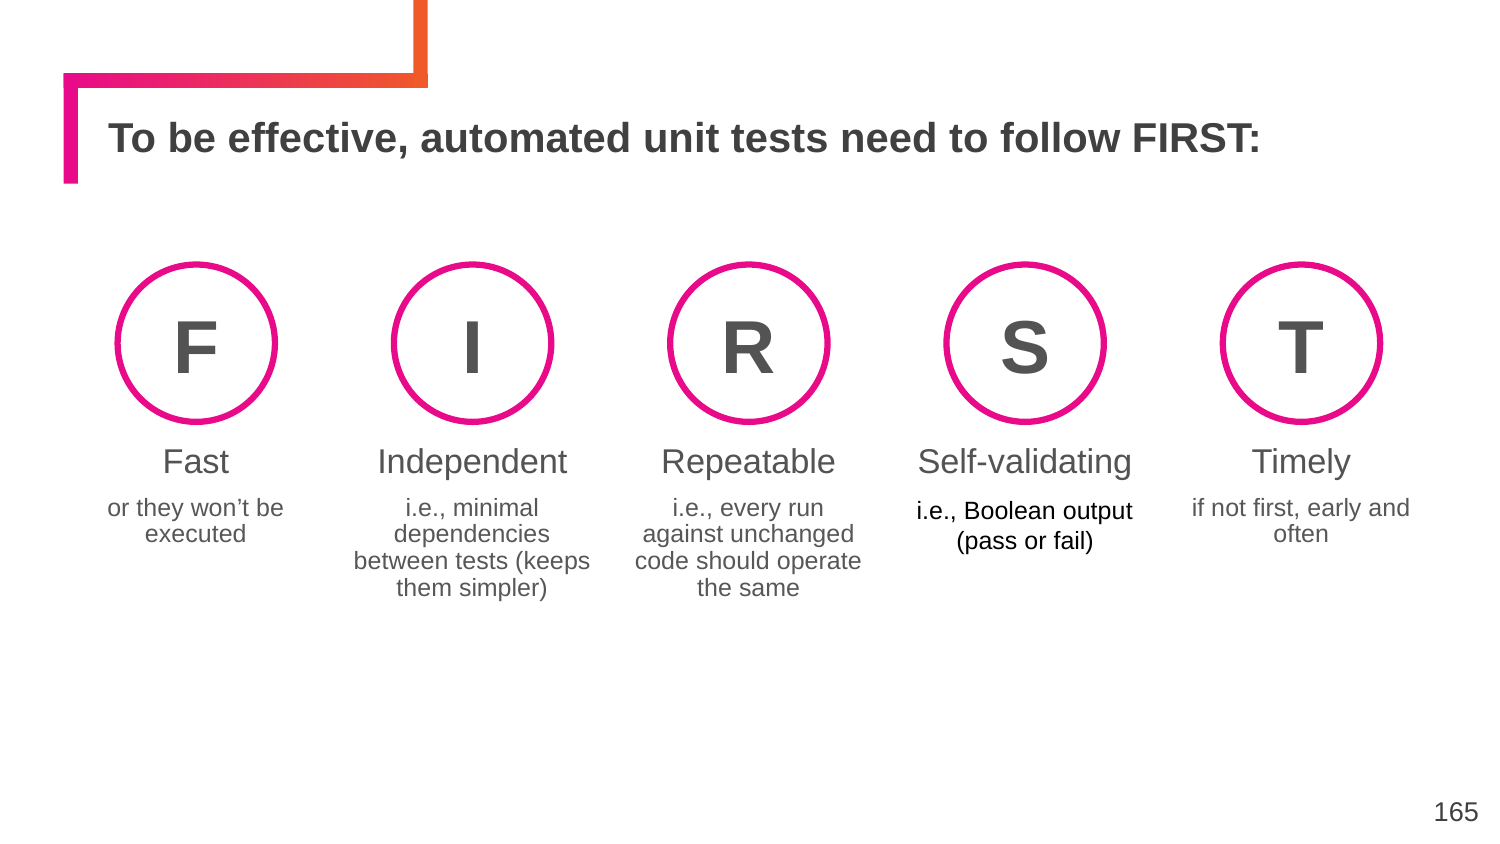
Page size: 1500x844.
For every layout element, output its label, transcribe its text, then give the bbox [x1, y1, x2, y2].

text_box Timely [1181, 434, 1422, 480]
text_box i.e., Boolean output (pass or fail) [905, 494, 1145, 626]
text_box R [670, 264, 828, 422]
text_box Repeatable [628, 434, 869, 480]
text_box F [117, 264, 275, 422]
text_box I [393, 264, 552, 422]
text_box i.e., every run against unchanged code should operate the same [628, 494, 869, 626]
text_box i.e., minimal dependencies between tests (keeps them simpler) [352, 494, 593, 626]
text_box T [1222, 264, 1381, 422]
text_box Independent [352, 434, 593, 480]
text_box Fast [76, 434, 316, 480]
text_box if not first, early and often [1181, 494, 1422, 626]
title To be effective, automated unit tests need to follow FIRST: [100, 117, 1455, 169]
slide_number 165 [1403, 779, 1494, 844]
text_box Self-validating [905, 434, 1145, 480]
text_box S [946, 264, 1104, 422]
text_box or they won’t be executed [76, 494, 316, 626]
